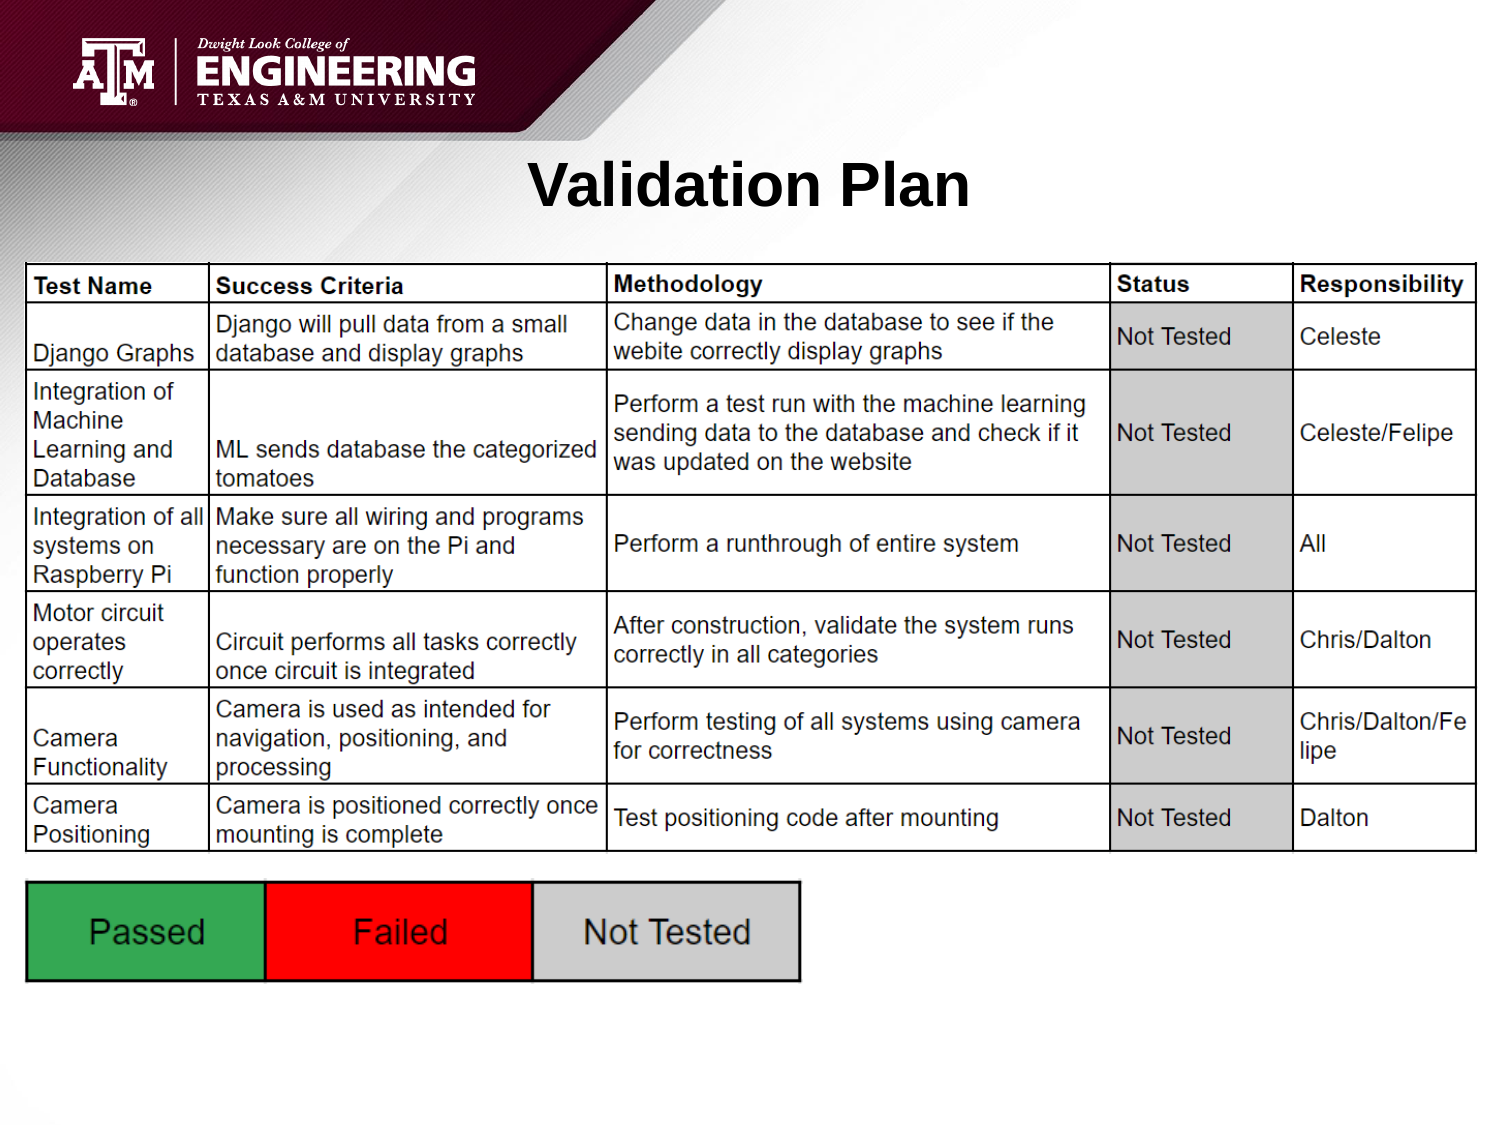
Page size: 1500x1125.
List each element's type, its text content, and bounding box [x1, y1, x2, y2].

title Validation Plan [75, 115, 1425, 247]
picture [0, 0, 1500, 1125]
